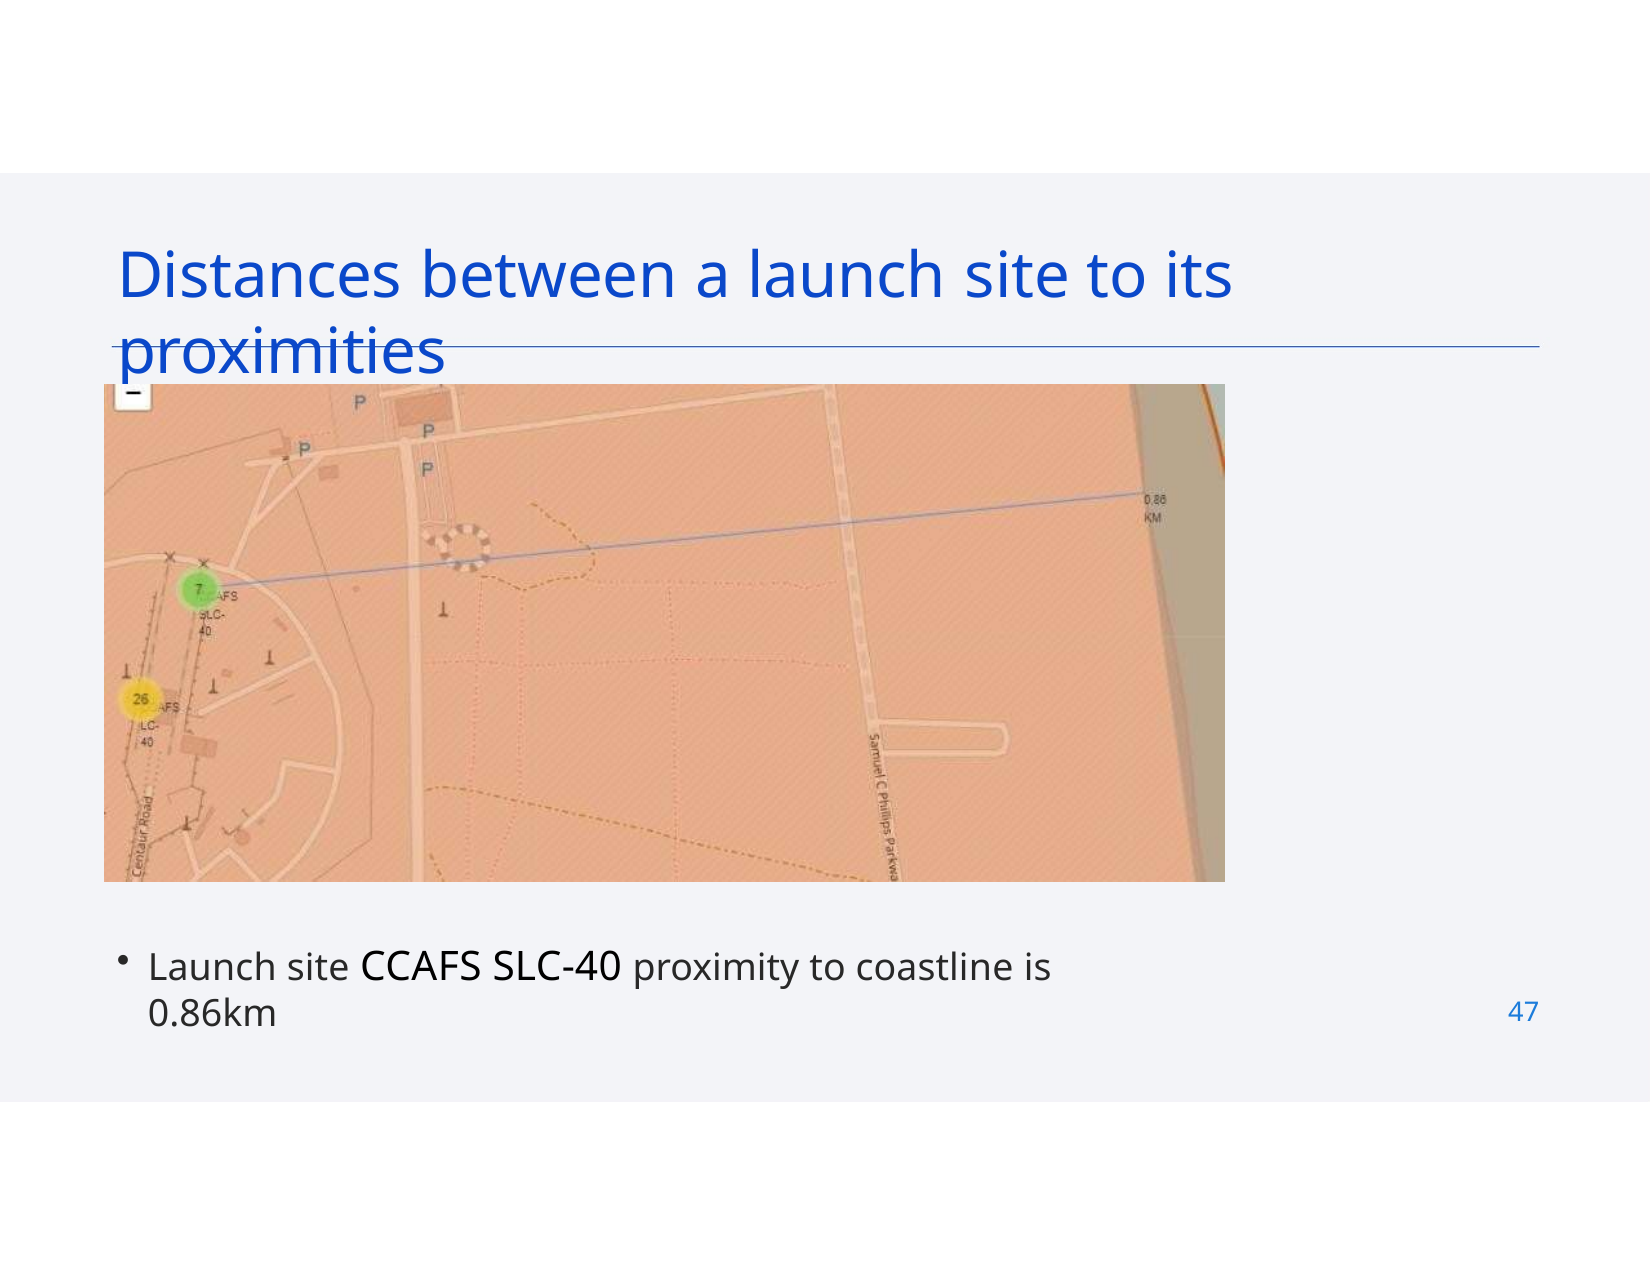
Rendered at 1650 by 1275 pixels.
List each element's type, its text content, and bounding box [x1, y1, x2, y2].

text_box Launch site CCAFS SLC-40 proximity to coastline is 0.86km [114, 937, 1180, 1034]
title Distances between a launch site to its proximities [114, 231, 1501, 447]
picture [0, 173, 1650, 1102]
slide_number 47 [1501, 998, 1545, 1275]
